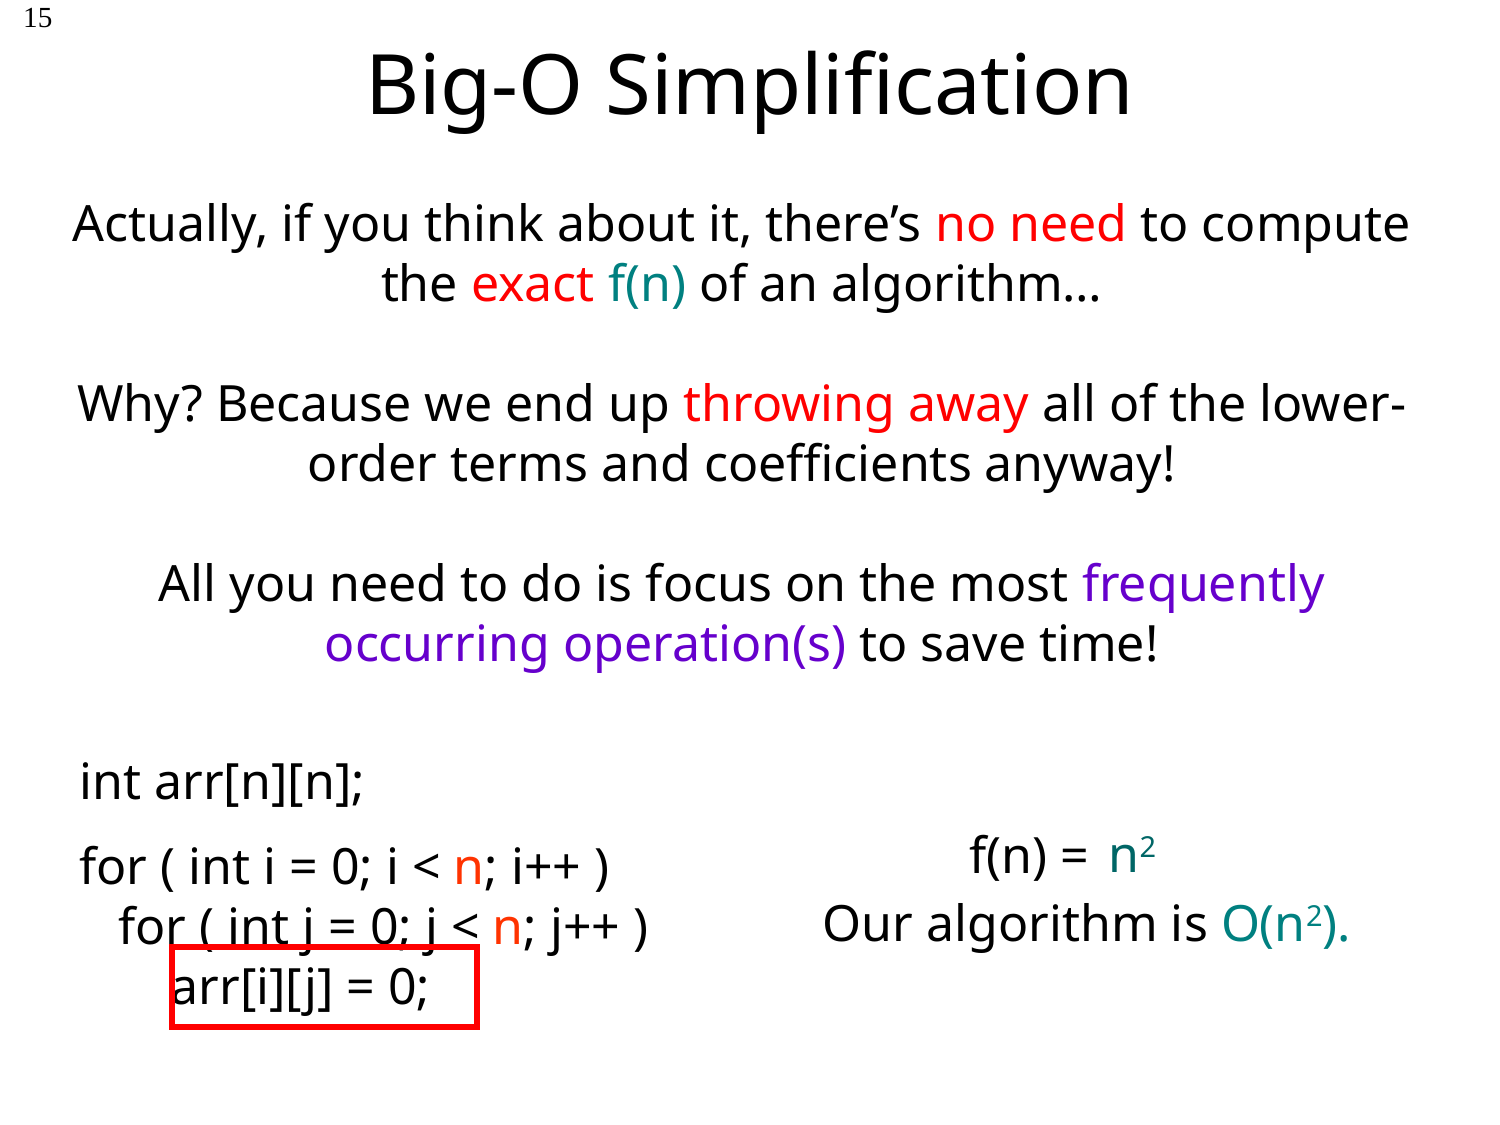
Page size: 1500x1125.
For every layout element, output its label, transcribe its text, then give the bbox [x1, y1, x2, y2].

text_box n2 [1093, 815, 1171, 884]
text_box f(n) = [954, 816, 1093, 884]
title Big-O Simplification [112, 0, 1388, 175]
text_box Actually, if you think about it, there’s no need to compute the exact f(n) of an algorithm… Why? Because we end up throwing away all of the lower-order terms and coefficients anyway! All you need to do is focus on the most frequently occurring operation(s) to save time! [50, 183, 1434, 679]
slide_number 15 [0, 0, 68, 67]
text_box int arr[n][n]; for ( int i = 0; i < n; i++ ) for ( int j = 0; j < n; j++ ) arr[i][j] = 0; [64, 742, 815, 1022]
text_box Our algorithm is O(n2). [808, 884, 1367, 959]
text_box [171, 947, 478, 1027]
